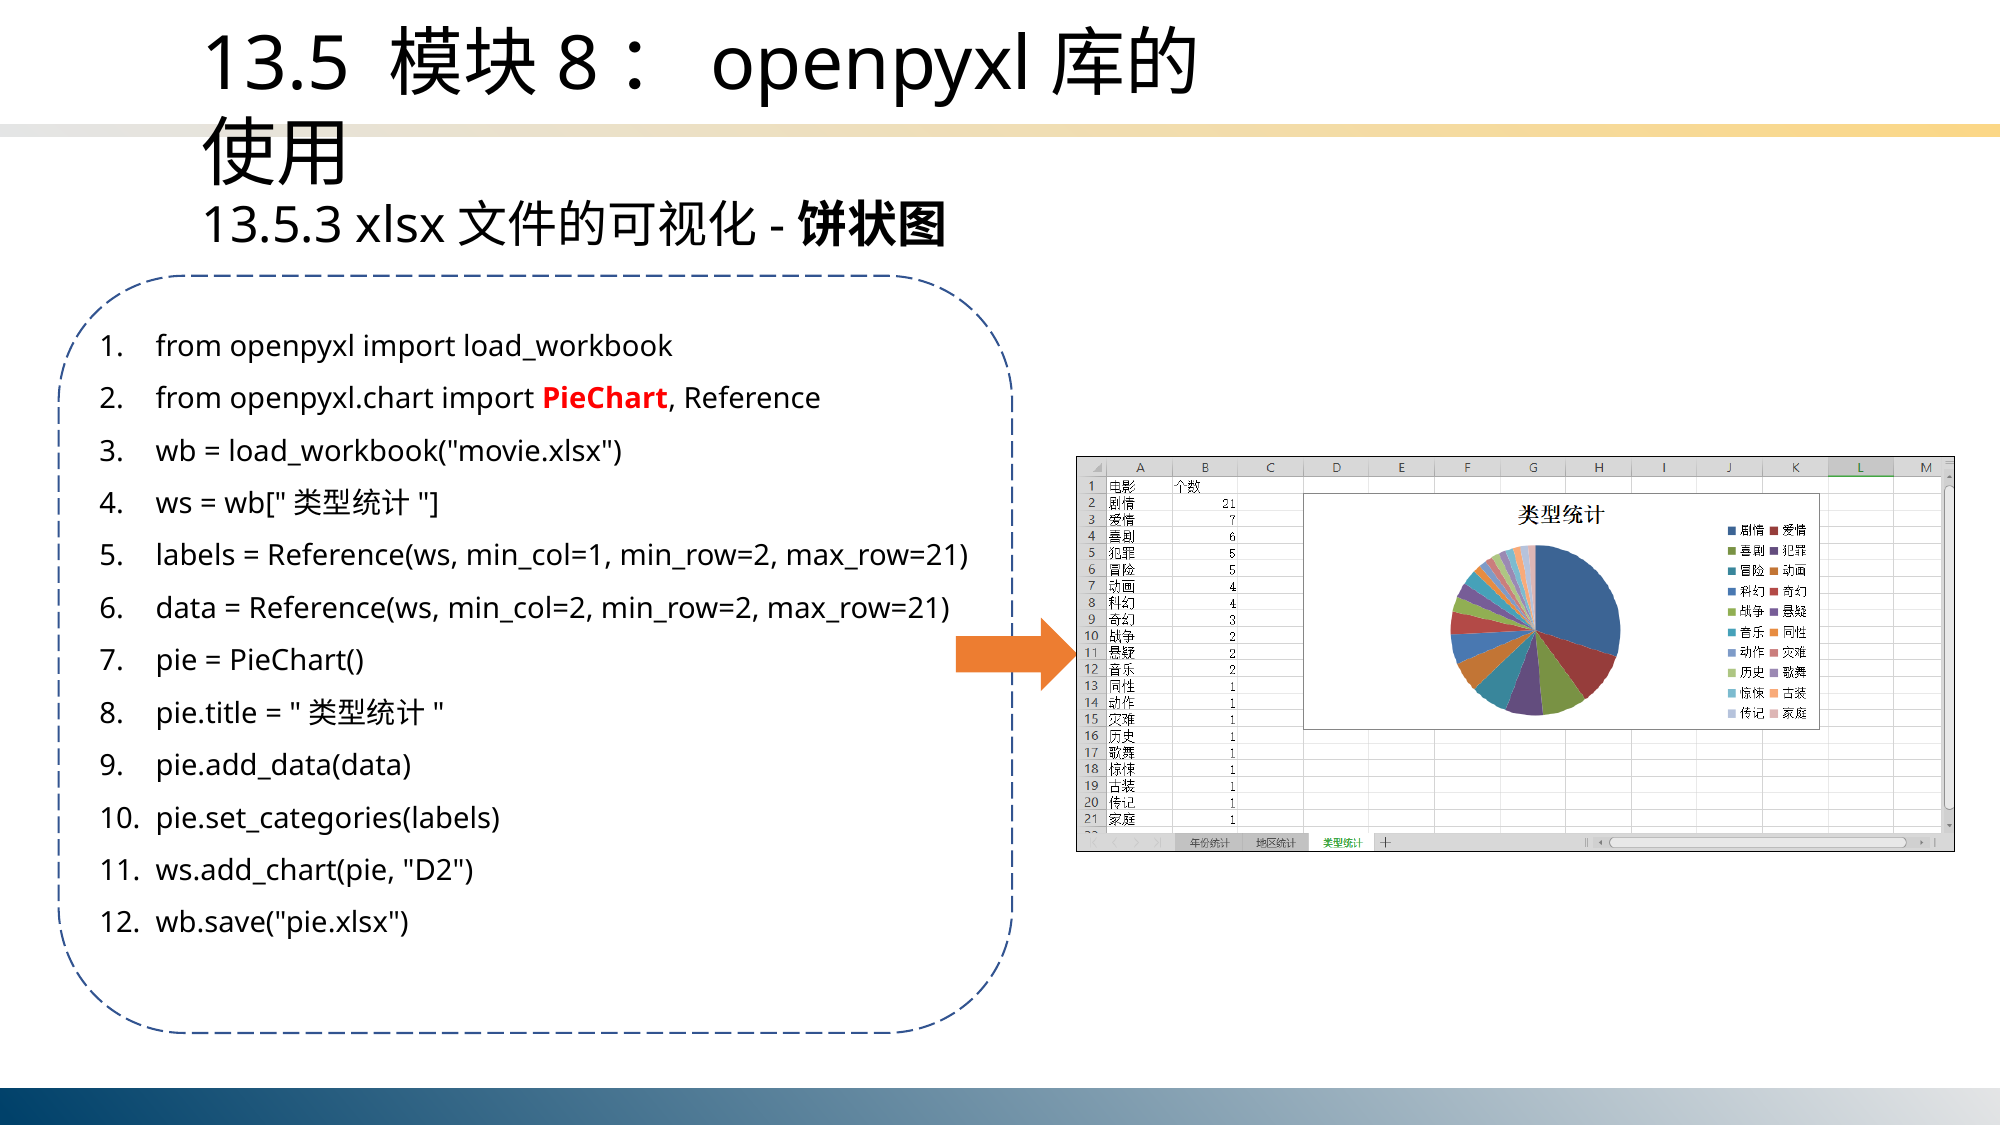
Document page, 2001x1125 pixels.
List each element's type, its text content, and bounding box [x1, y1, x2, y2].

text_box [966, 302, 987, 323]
text_box [955, 617, 1076, 692]
picture [1076, 456, 1955, 852]
text_box [57, 274, 1014, 1035]
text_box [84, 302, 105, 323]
text_box 13.5.3 xlsx文件的可视化-饼状图 [186, 184, 1141, 260]
text_box 13.5 模块8：openpyxl库的使用 [186, 7, 1240, 203]
